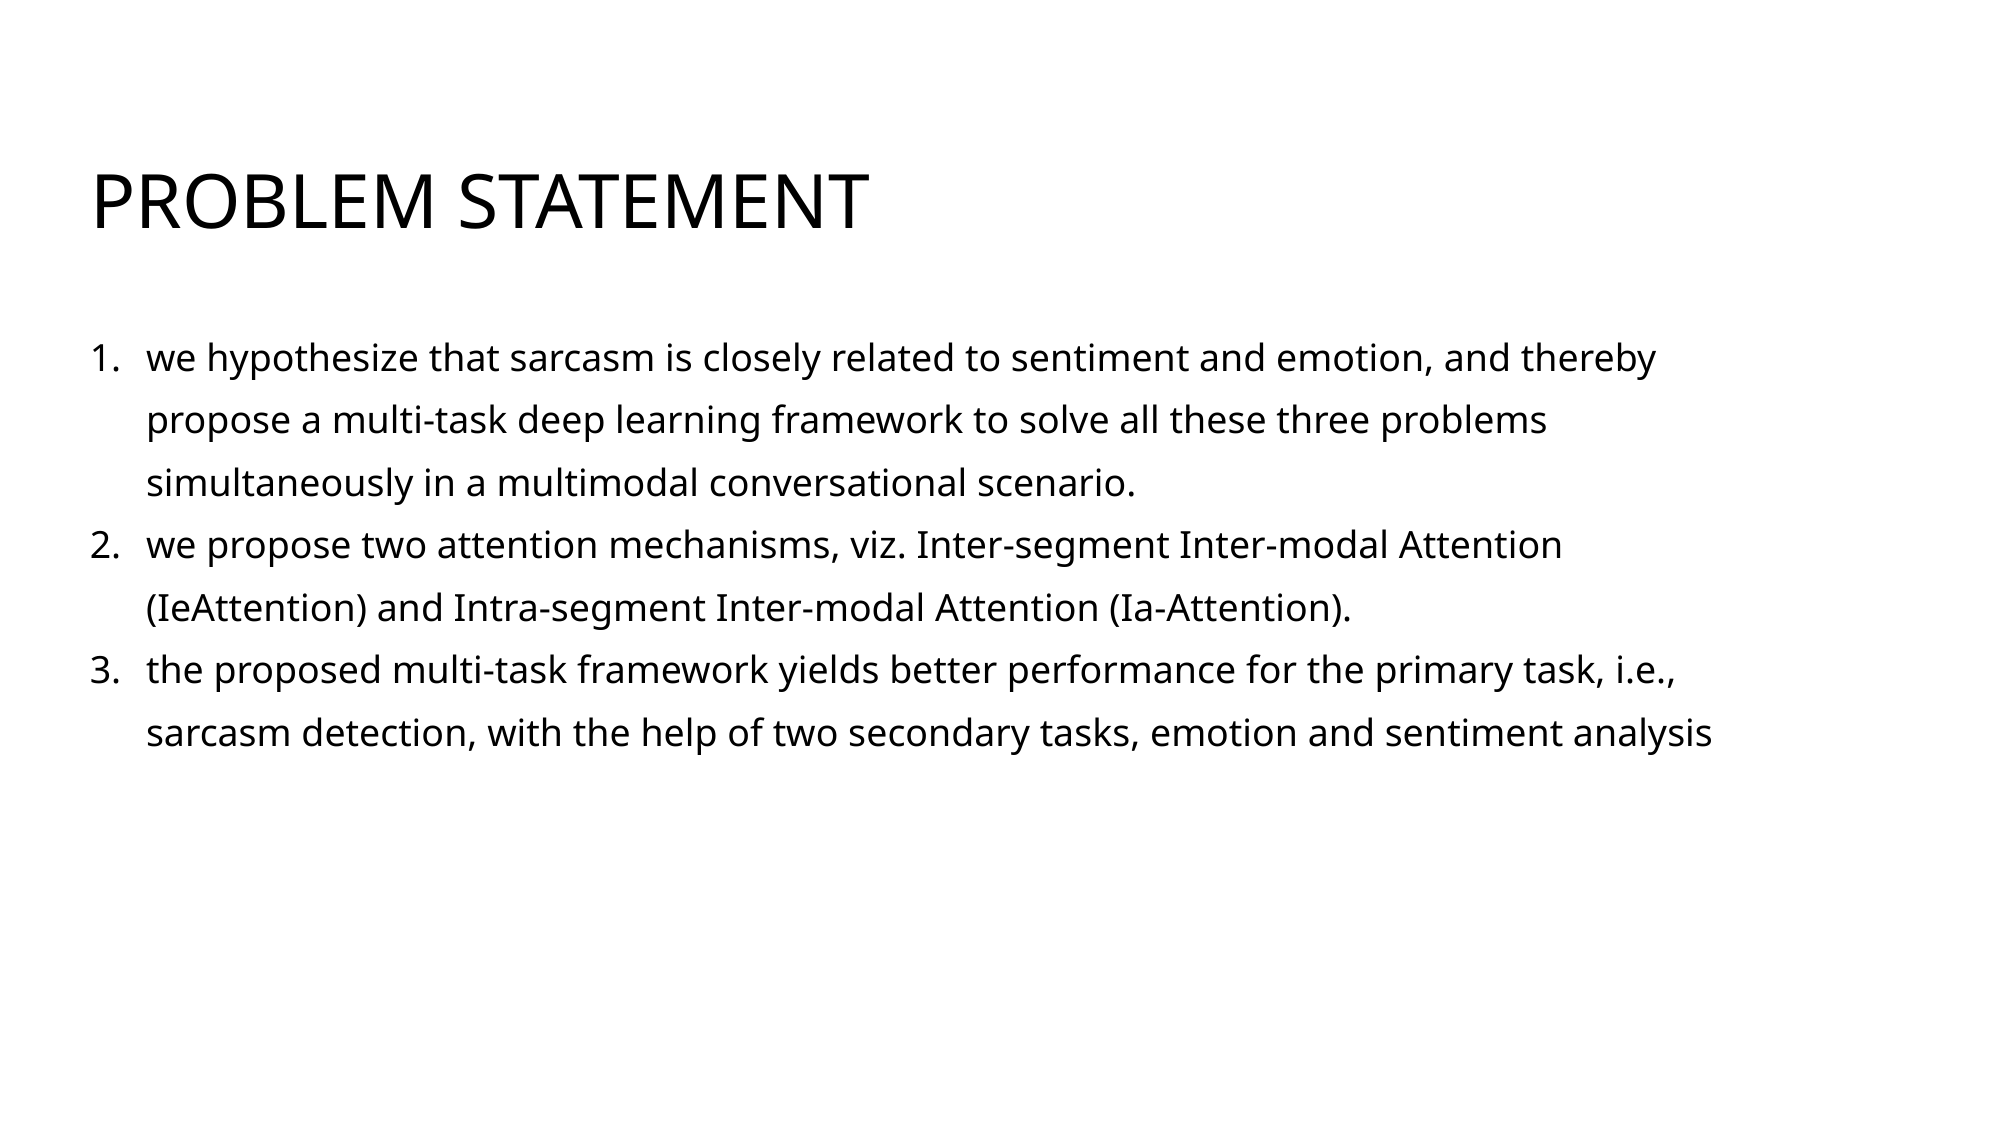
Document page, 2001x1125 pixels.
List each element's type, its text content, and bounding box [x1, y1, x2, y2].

list we hypothesize that sarcasm is closely related to sentiment and emotion, and thereby propose a multi-task deep learning framework to solve all these three problems simultaneously in a multimodal conversational scenario. we propose two attention mechanisms, viz. Inter-segment Inter-modal Attention (IeAttention) and Intra-segment Inter-modal Attention (Ia-Attention). the proposed multi-task framework yields better performance for the primary task, i.e., sarcasm detection, with the help of two secondary tasks, emotion and sentiment analysis [75, 316, 1761, 975]
title Problem Statement [75, 85, 1300, 306]
